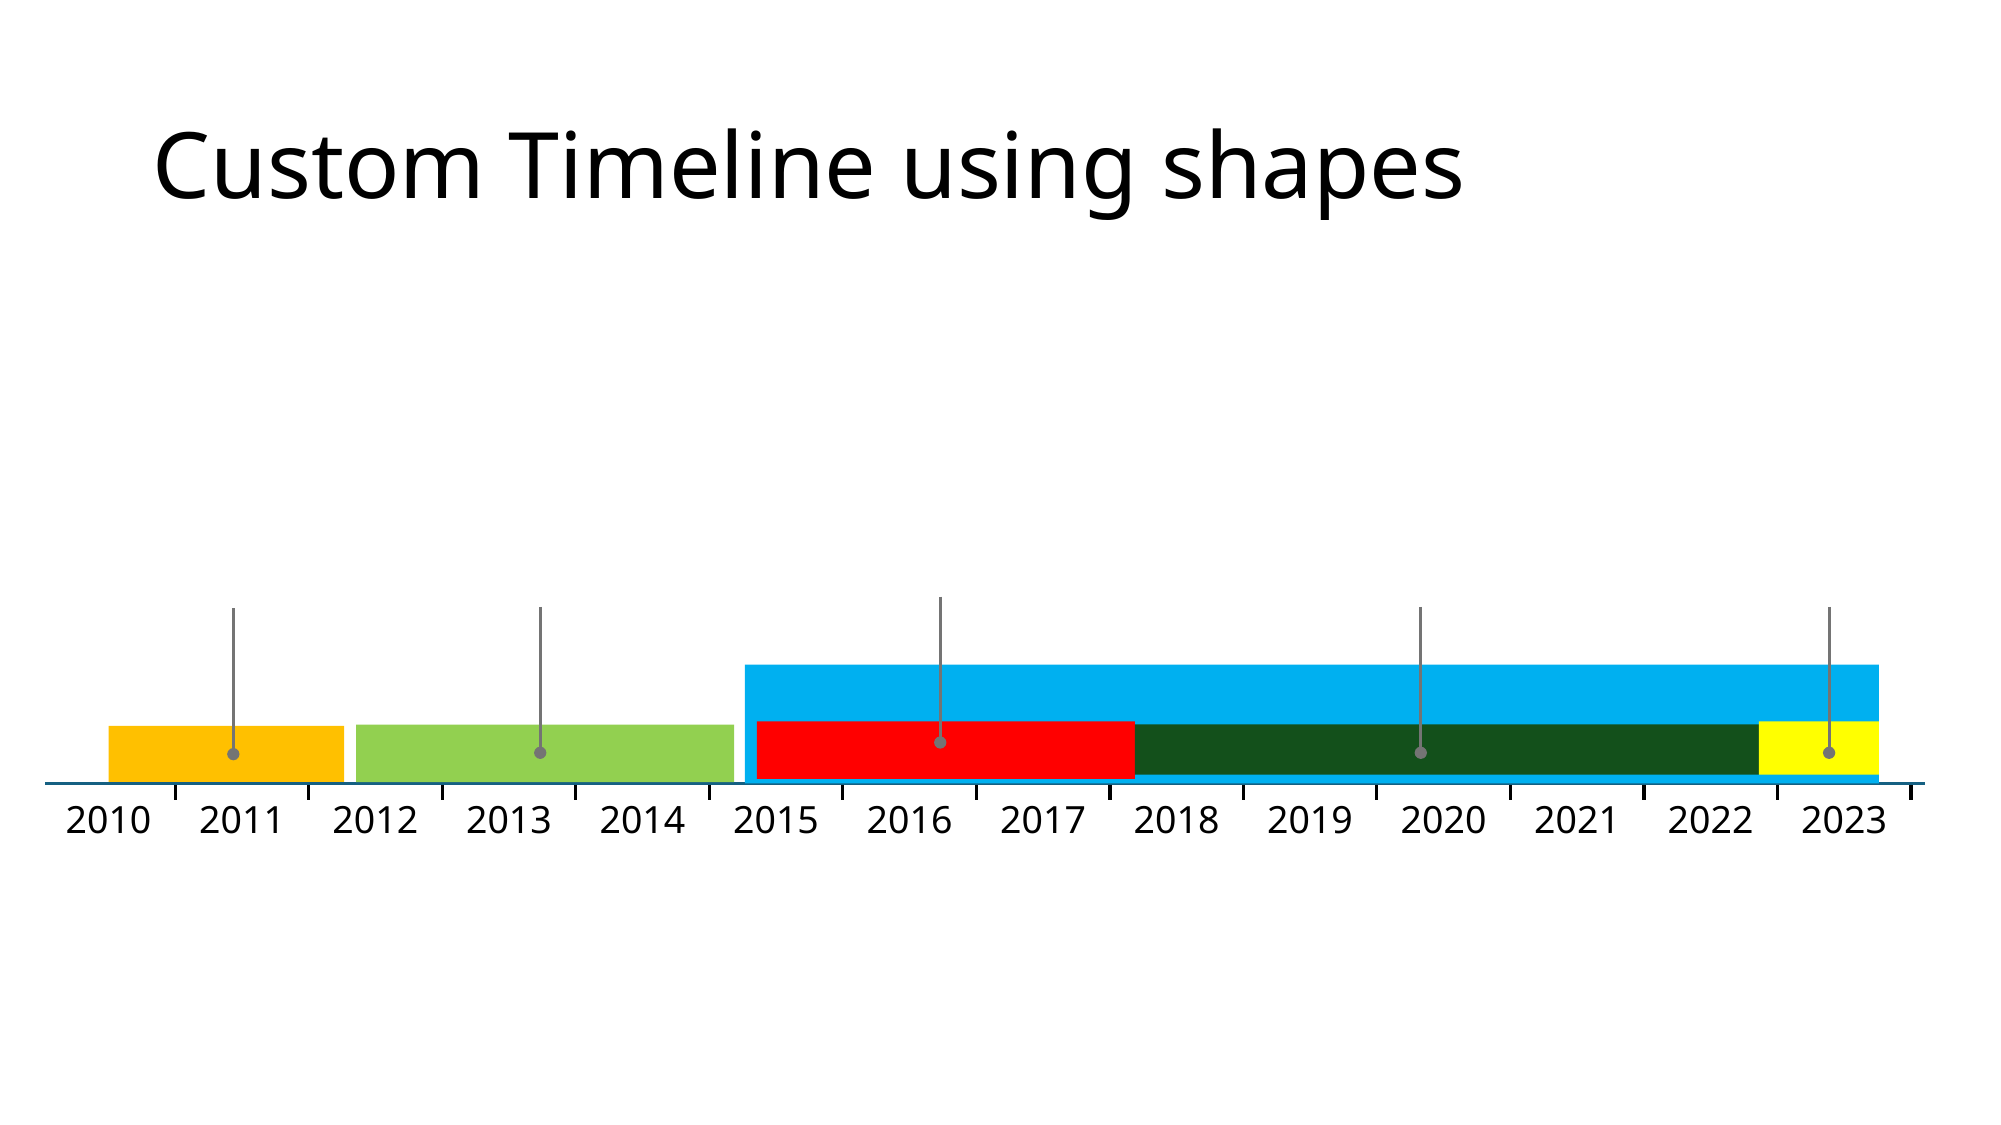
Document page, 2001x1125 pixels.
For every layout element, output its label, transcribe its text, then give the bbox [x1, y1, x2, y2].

text_box [1757, 720, 1880, 776]
text_box [107, 724, 346, 782]
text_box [44, 782, 1926, 845]
text_box [355, 723, 736, 782]
text_box [755, 720, 1136, 781]
title Custom Timeline using shapes [137, 59, 1863, 278]
text_box [1133, 723, 1757, 776]
text_box [743, 663, 1880, 782]
